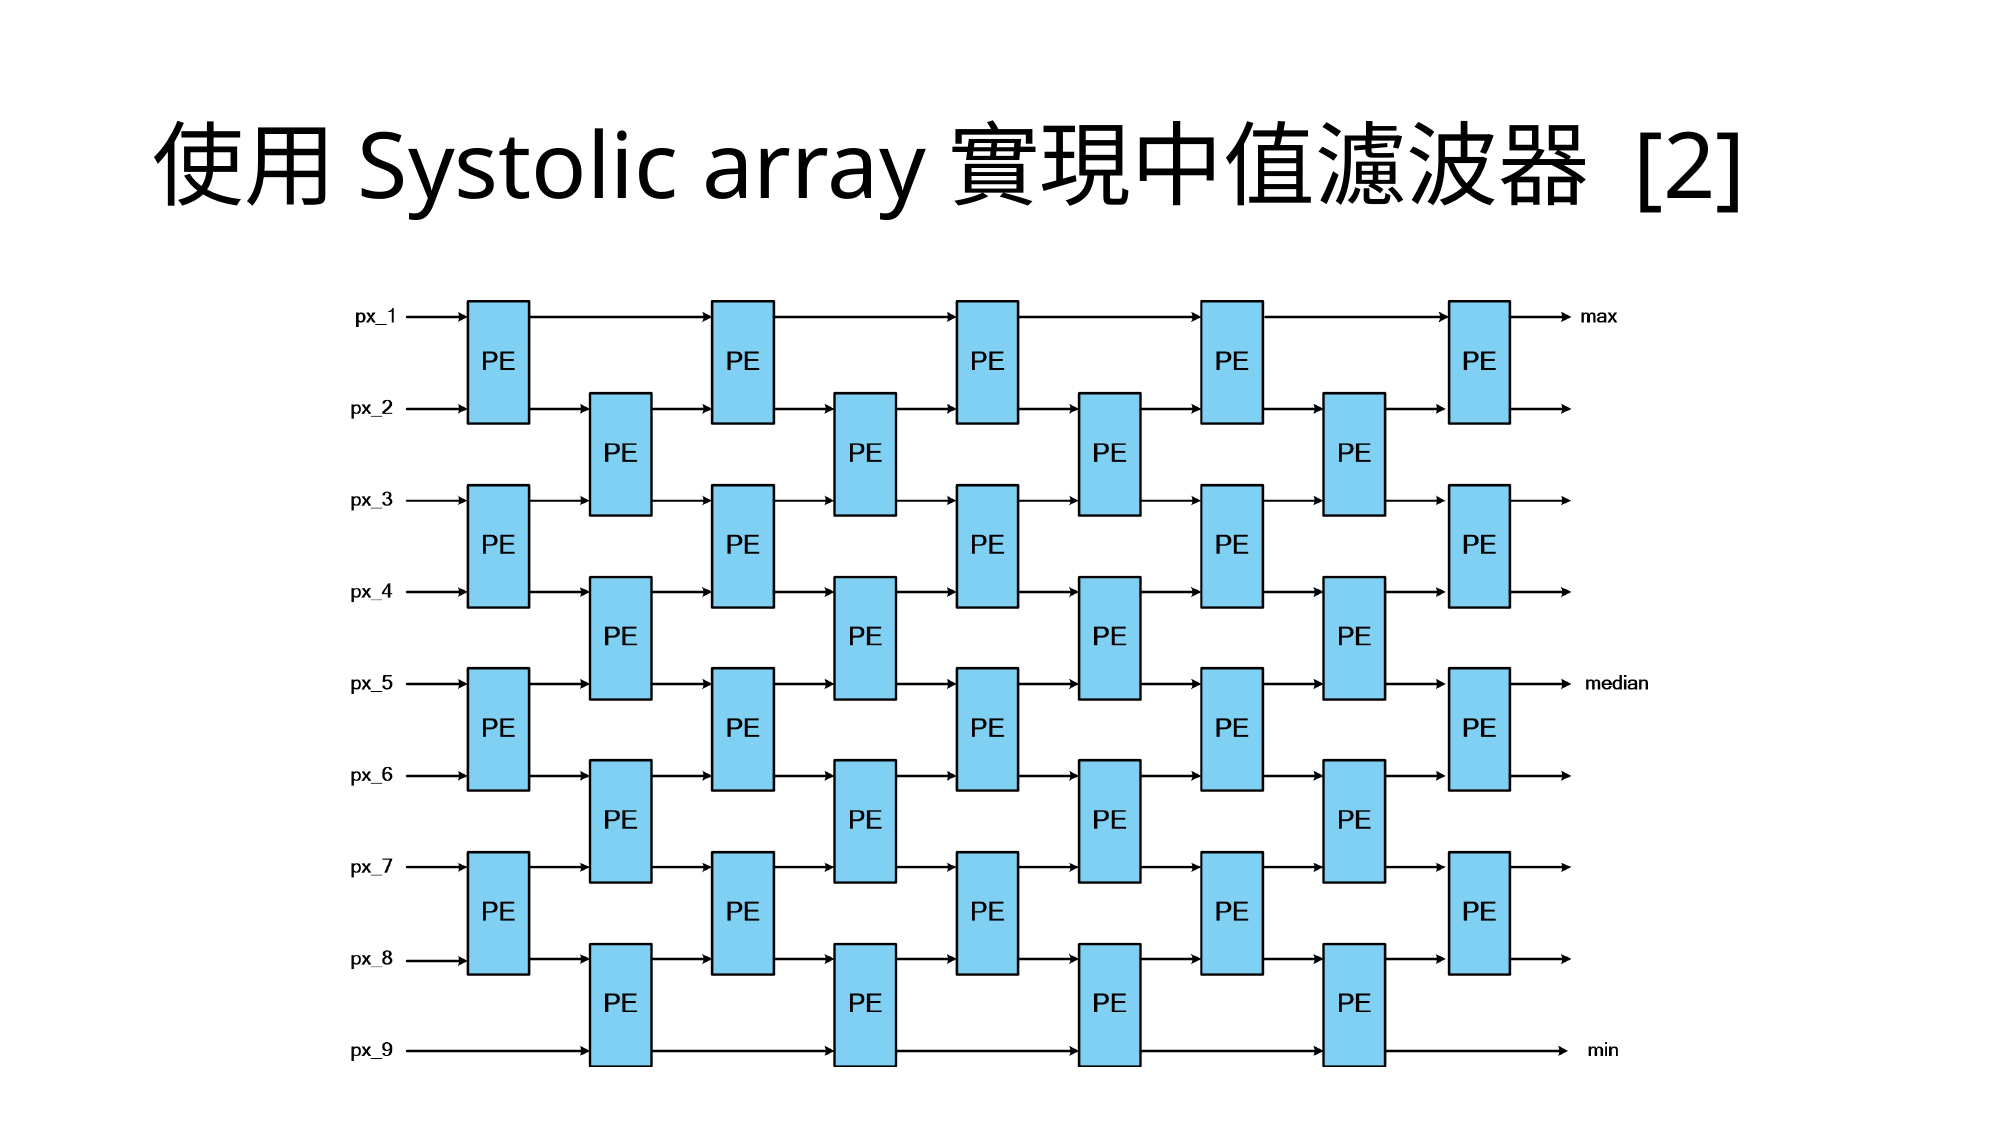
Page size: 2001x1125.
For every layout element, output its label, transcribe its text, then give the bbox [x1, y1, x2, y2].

picture [350, 299, 1650, 1067]
title 使用Systolic array實現中值濾波器 [2] [137, 59, 1863, 278]
